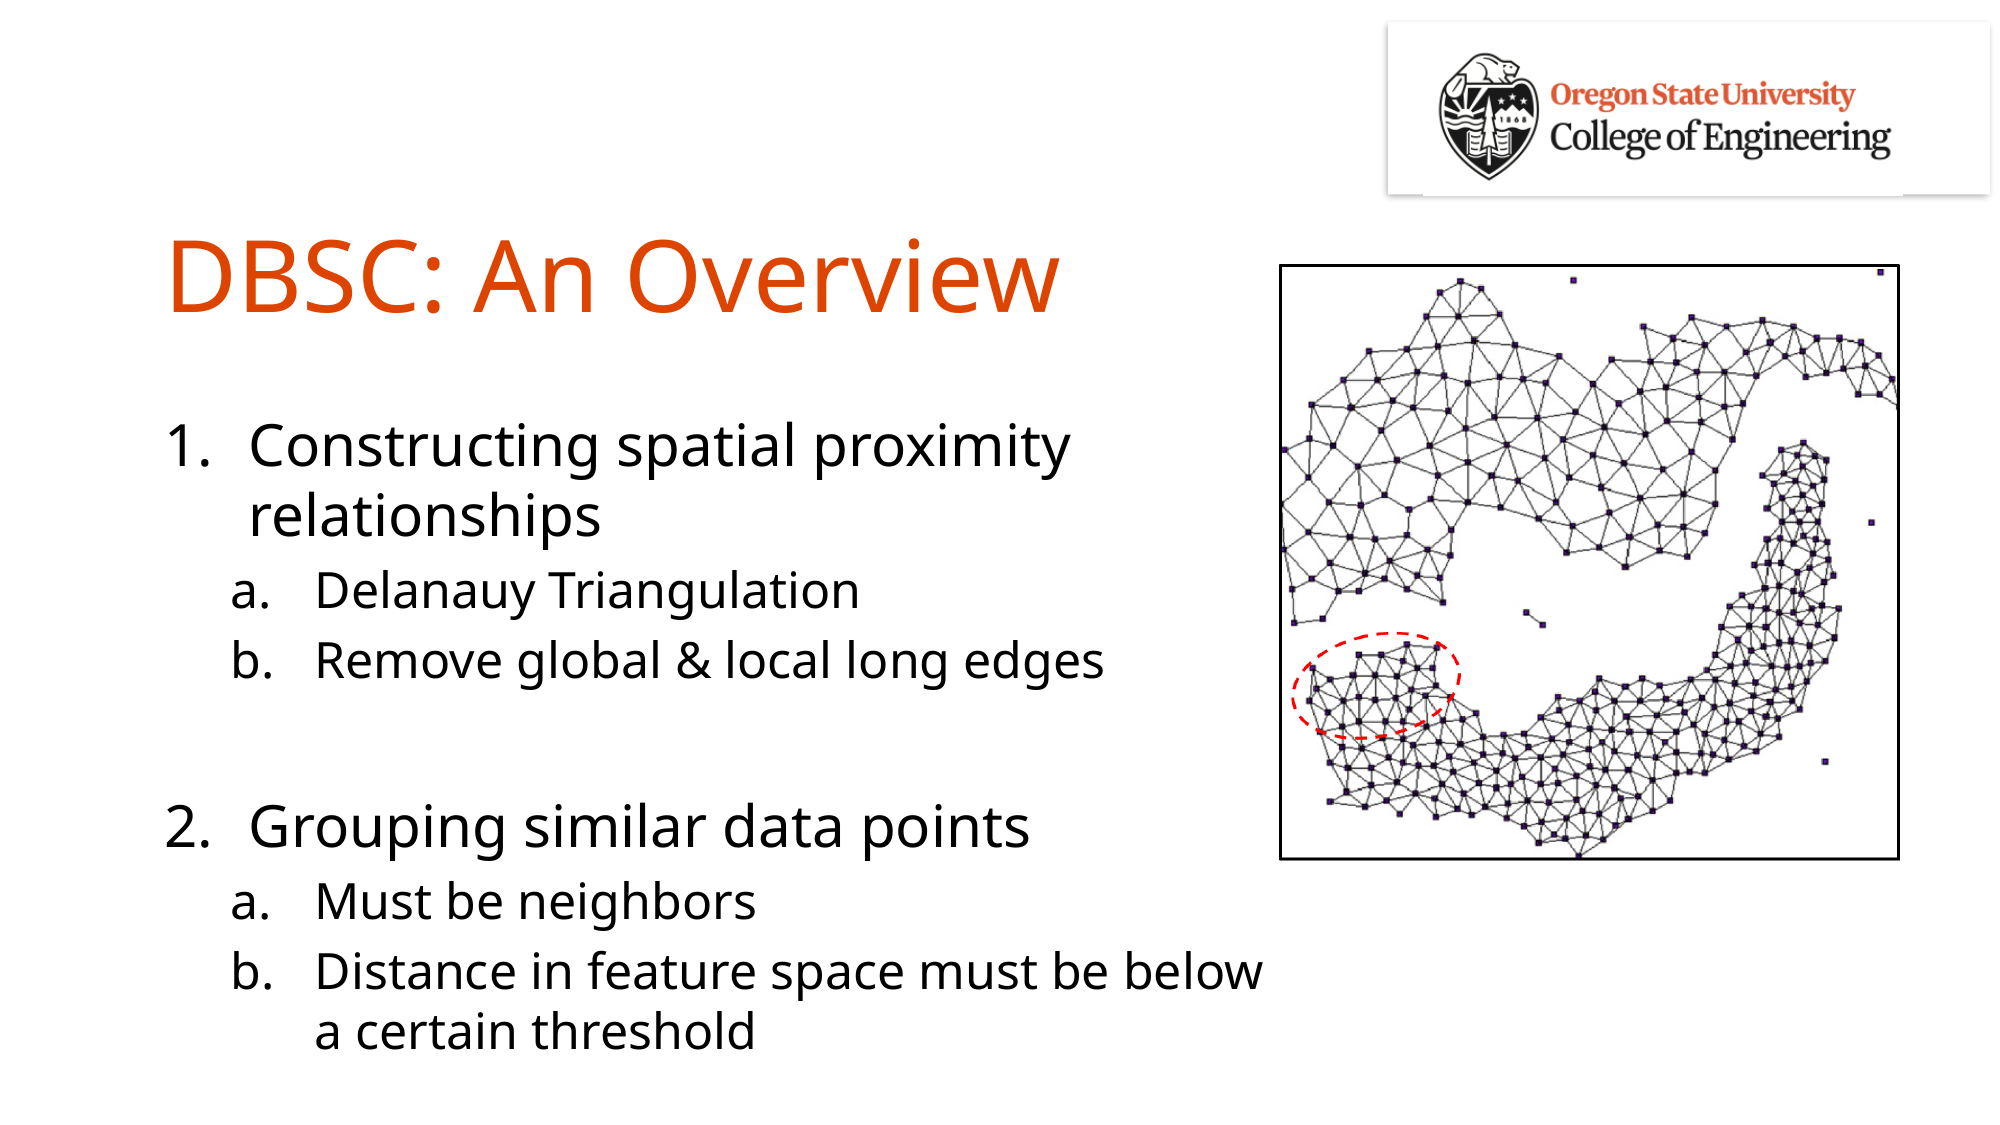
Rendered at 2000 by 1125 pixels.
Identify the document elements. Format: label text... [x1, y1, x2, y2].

picture [1423, 43, 1903, 197]
text_box [1387, 21, 1991, 195]
title DBSC: An Overview [149, 205, 1850, 400]
picture [1274, 260, 1906, 865]
list Constructing spatial proximity relationships Delanauy Triangulation Remove global & local long edges Grouping similar data points Must be neighbors Distance in feature space must be below a certain threshold [149, 400, 1284, 1005]
